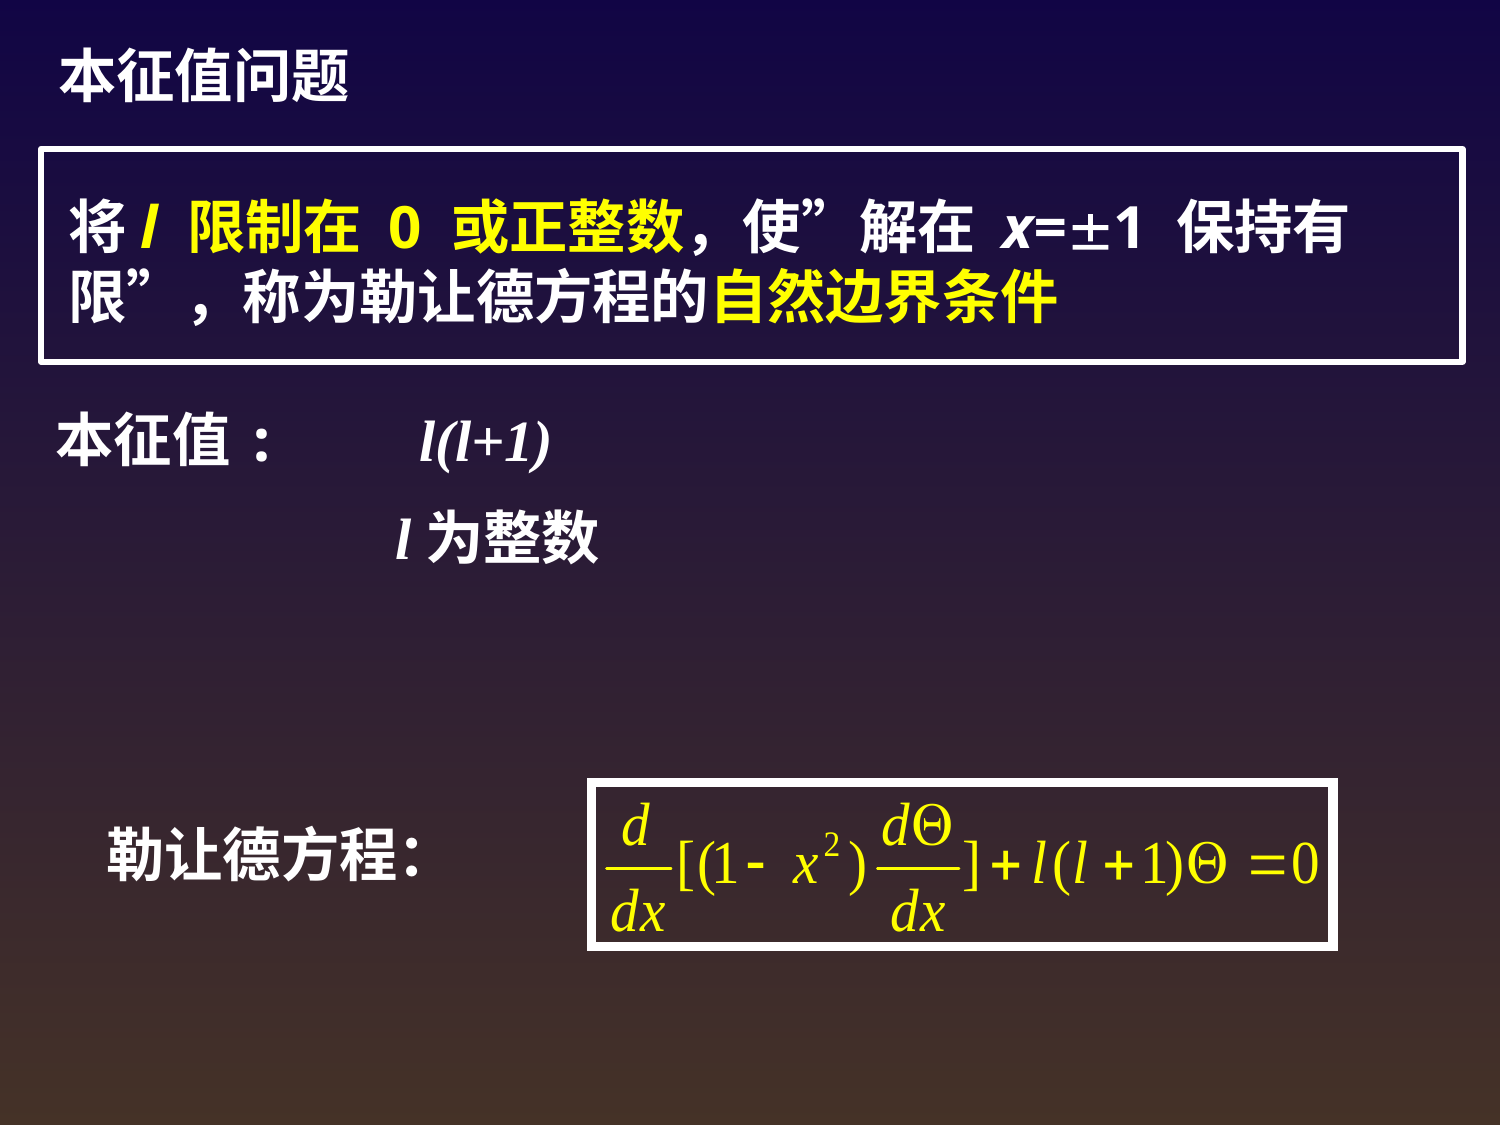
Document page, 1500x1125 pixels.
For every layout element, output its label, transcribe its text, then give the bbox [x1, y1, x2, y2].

text_box 勒让德方程： [91, 811, 471, 896]
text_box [596, 786, 1329, 942]
text_box l为整数 [380, 493, 615, 579]
text_box 本征值问题 [43, 31, 365, 117]
text_box 本征值: l(l+1) [41, 395, 569, 481]
text_box [41, 148, 1463, 362]
